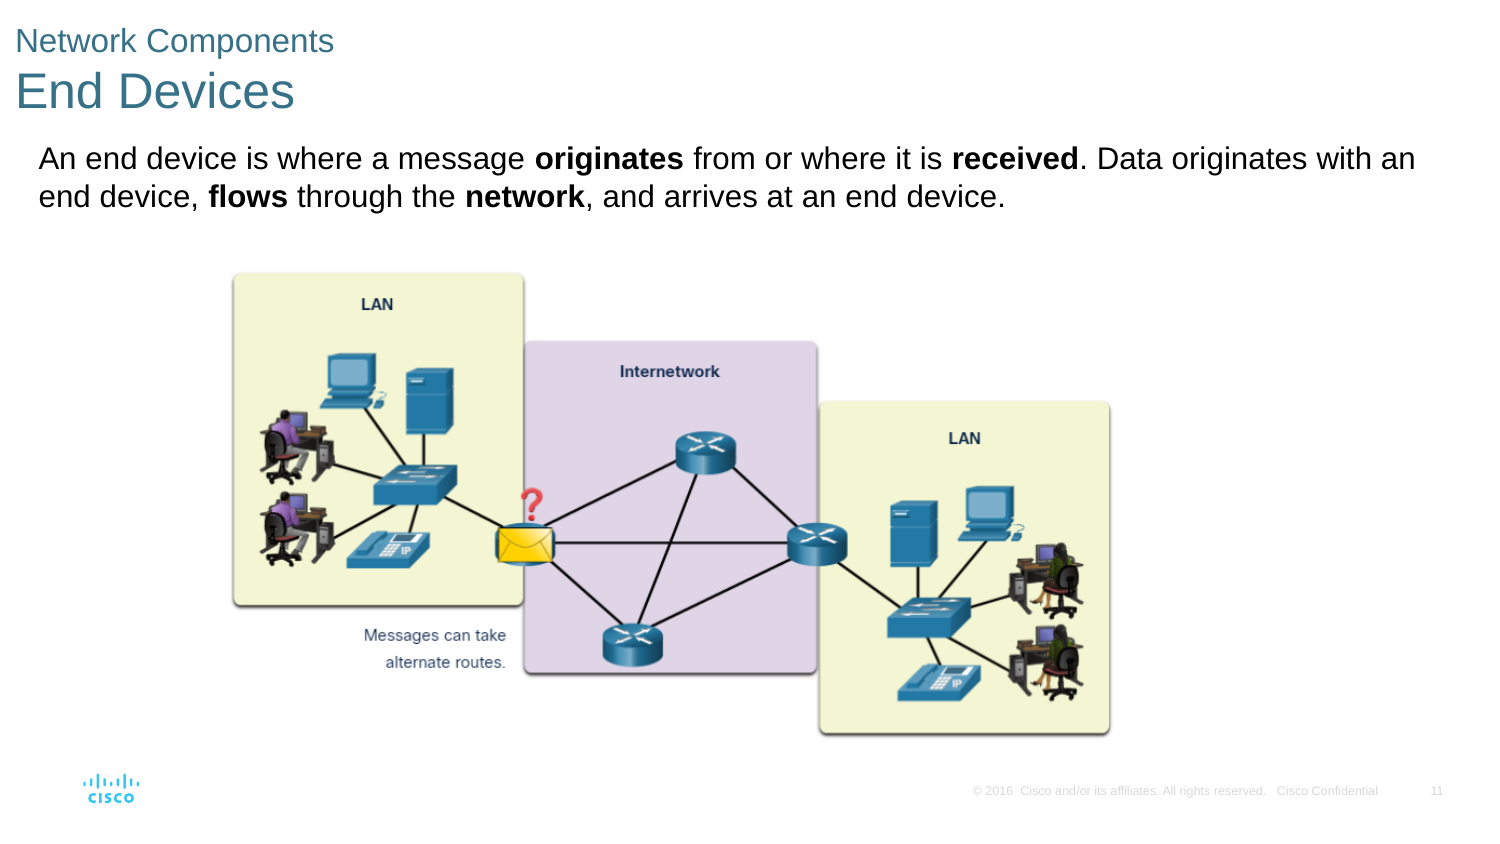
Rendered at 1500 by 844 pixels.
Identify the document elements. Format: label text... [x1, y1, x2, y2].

picture [228, 269, 1121, 750]
title Network Components End Devices [0, 6, 1500, 131]
list An end device is where a message originates from or where it is received. Data originates with an end device, flows through the network, and arrives at an end device. [23, 131, 1476, 270]
